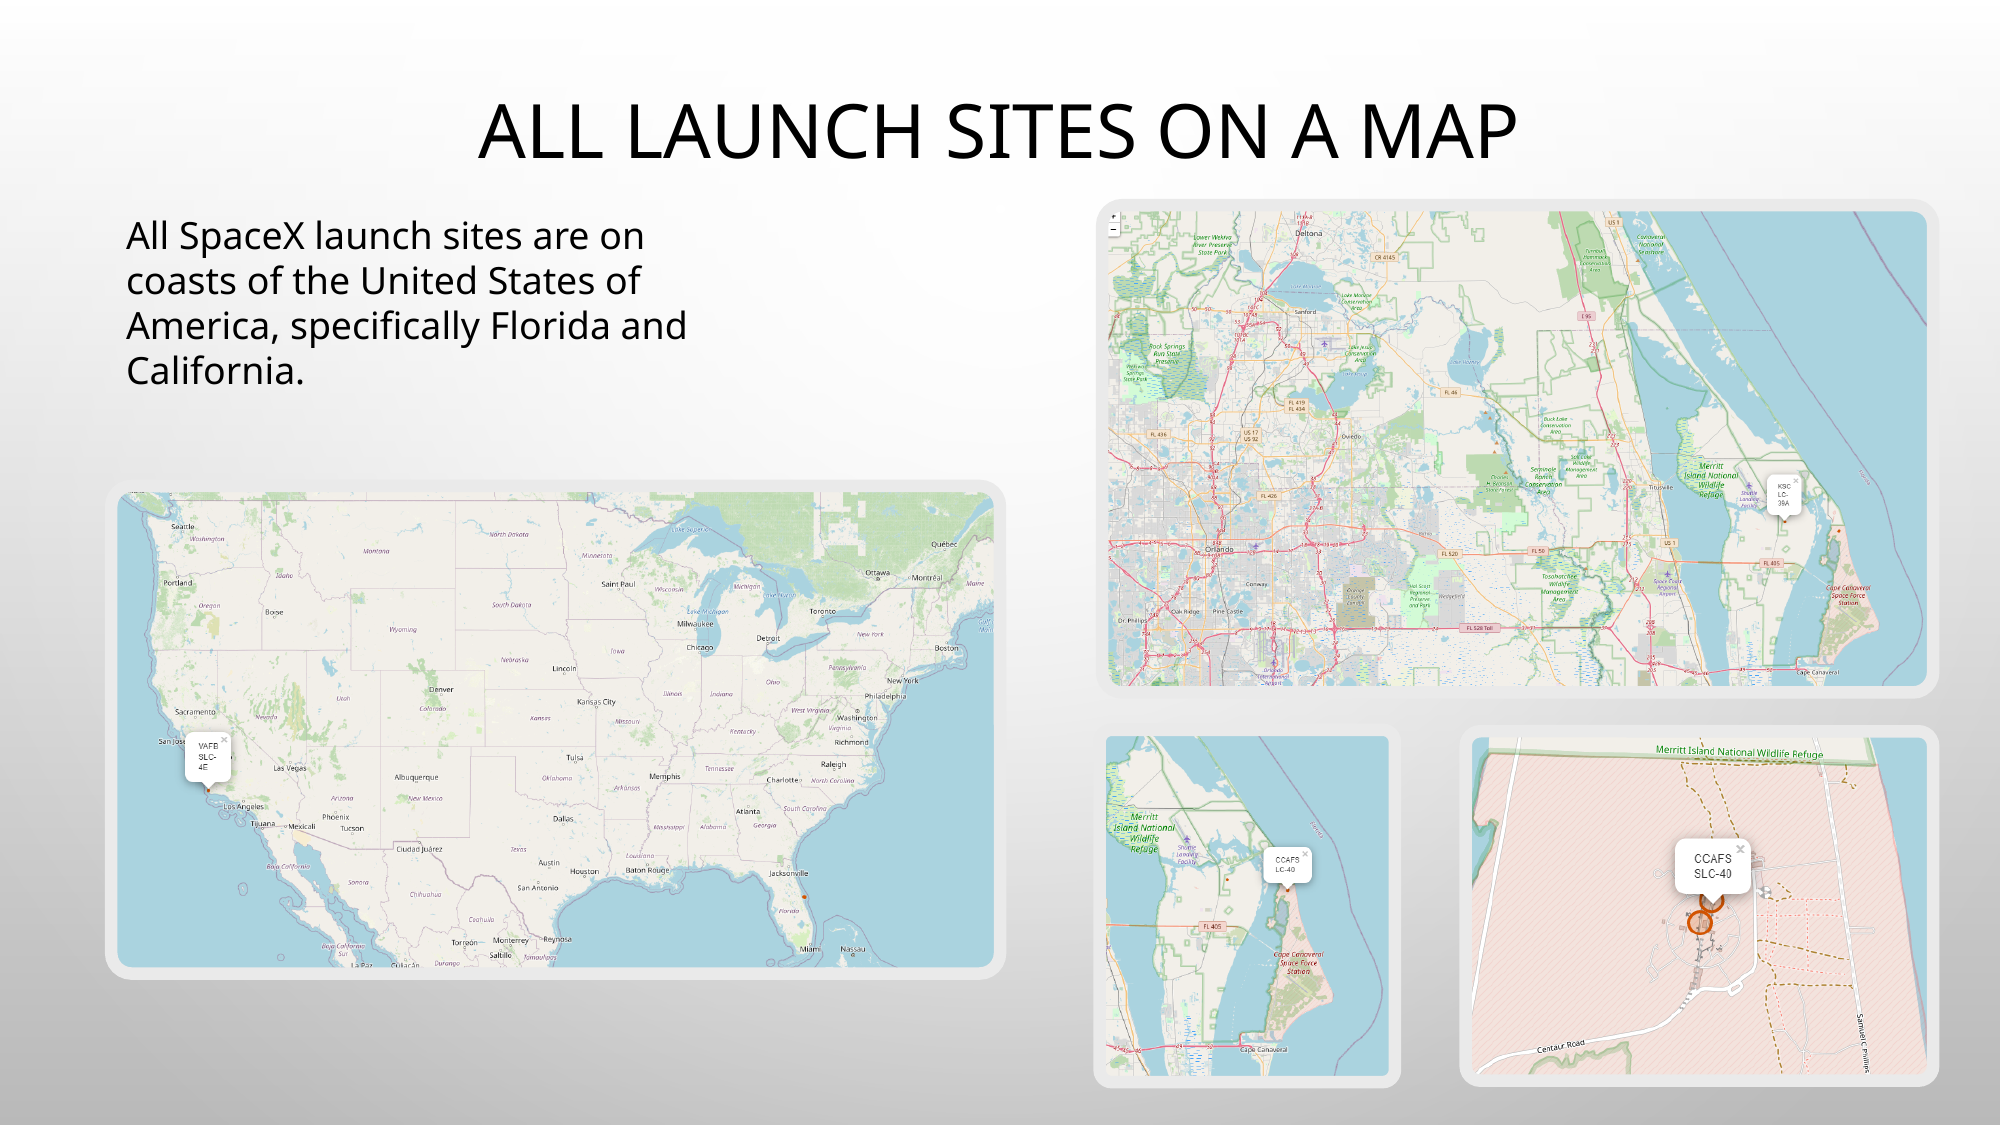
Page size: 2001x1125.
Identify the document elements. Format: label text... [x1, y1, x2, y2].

text_box All SpaceX launch sites are on coasts of the United States of America, specifically Florida and California. [111, 205, 738, 400]
title ALL LAUNCH SITES ON A MAP [149, 3, 1851, 266]
picture [0, 0, 2000, 1125]
